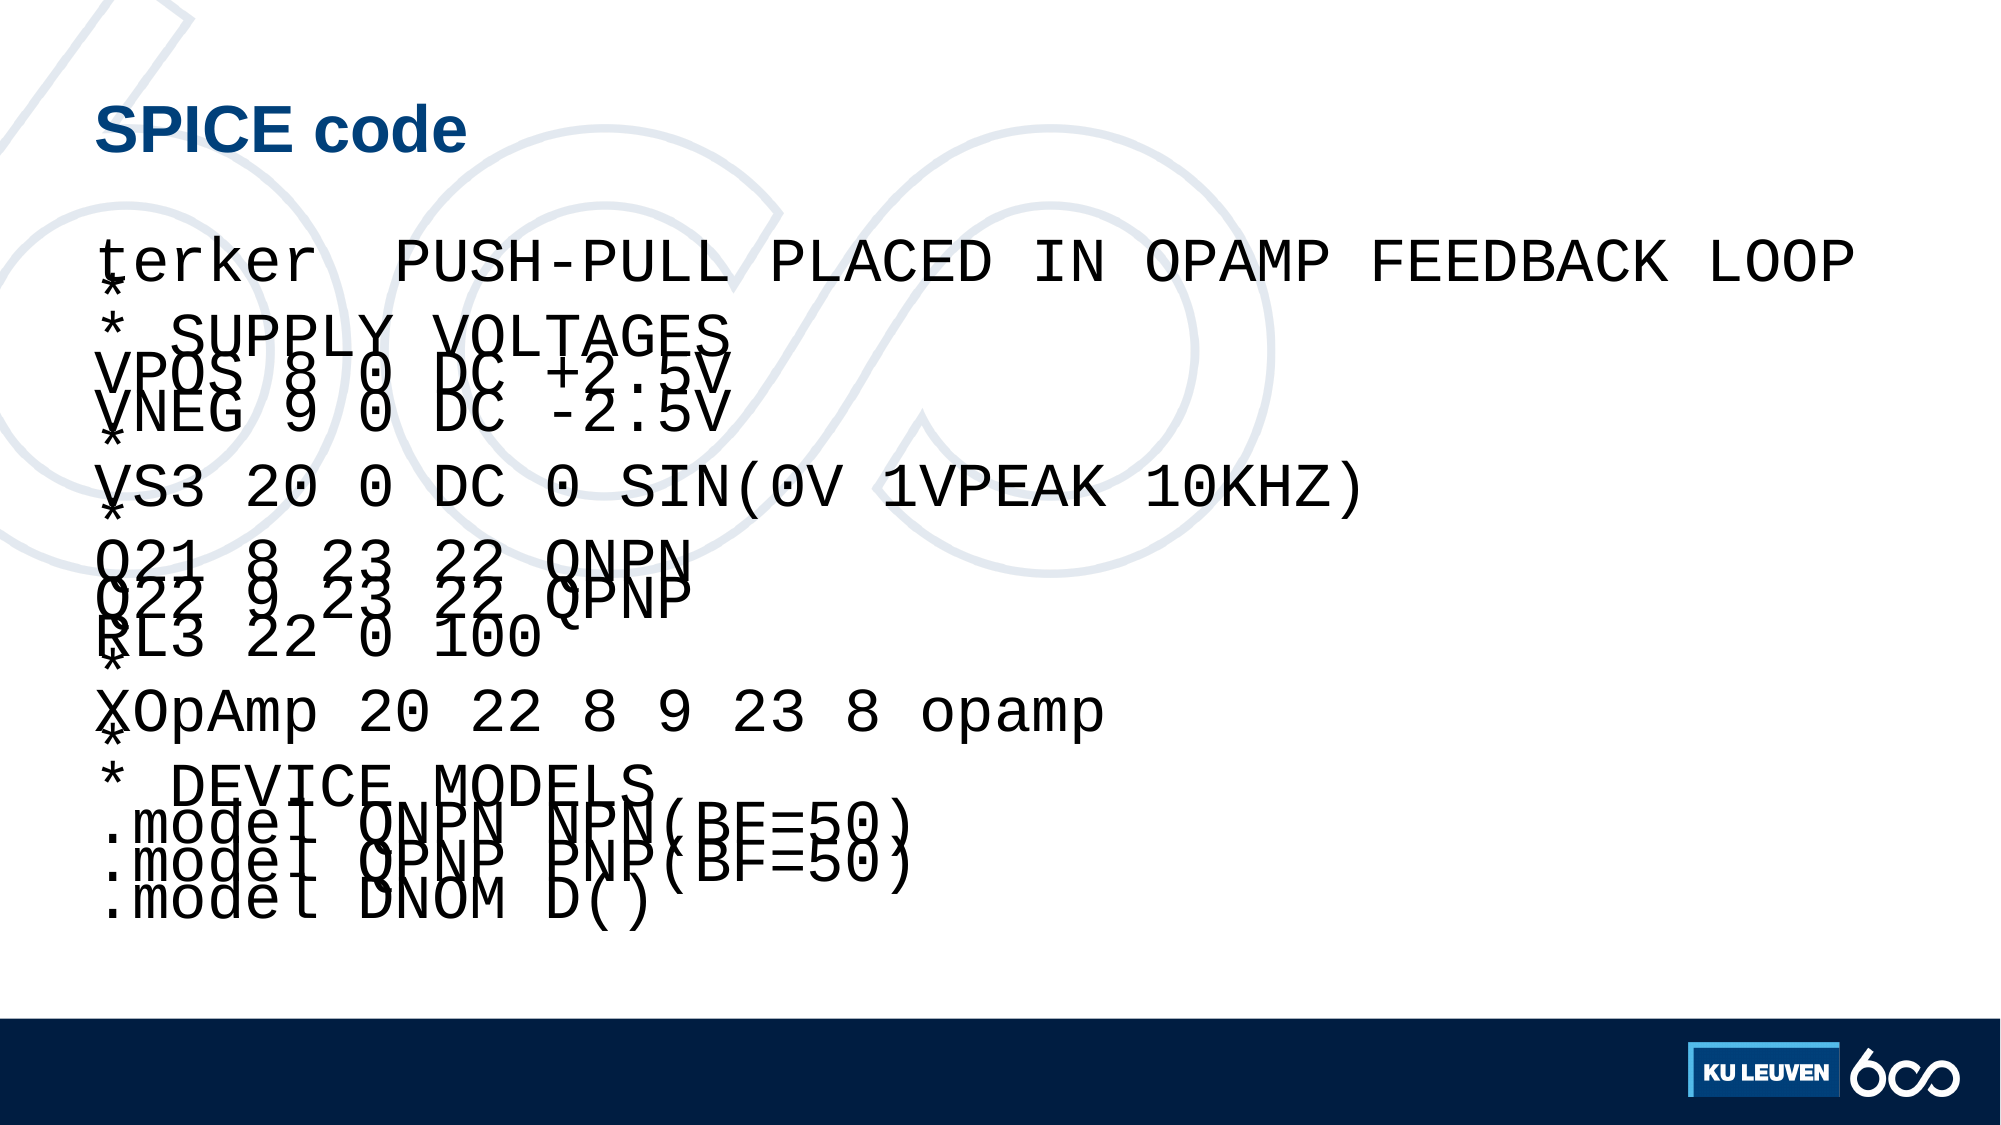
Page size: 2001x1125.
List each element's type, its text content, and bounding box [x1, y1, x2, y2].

picture [1688, 1042, 1960, 1097]
title SPICE code [94, 94, 1900, 209]
list terker PUSH-PULL PLACED IN OPAMP FEEDBACK LOOP * * SUPPLY VOLTAGES VPOS 8 0 DC +2.5V VNEG 9 0 DC -2.5V * VS3 20 0 DC 0 SIN(0V 1VPEAK 10KHZ) * Q21 8 23 22 QNPN Q22 9 23 22 QPNP RL3 22 0 100 * XOpAmp 20 22 8 9 23 8 opamp * * DEVICE MODELS .model QNPN NPN(BF=50) .model QPNP PNP(BF=50) .model DNOM D() [94, 277, 1900, 993]
